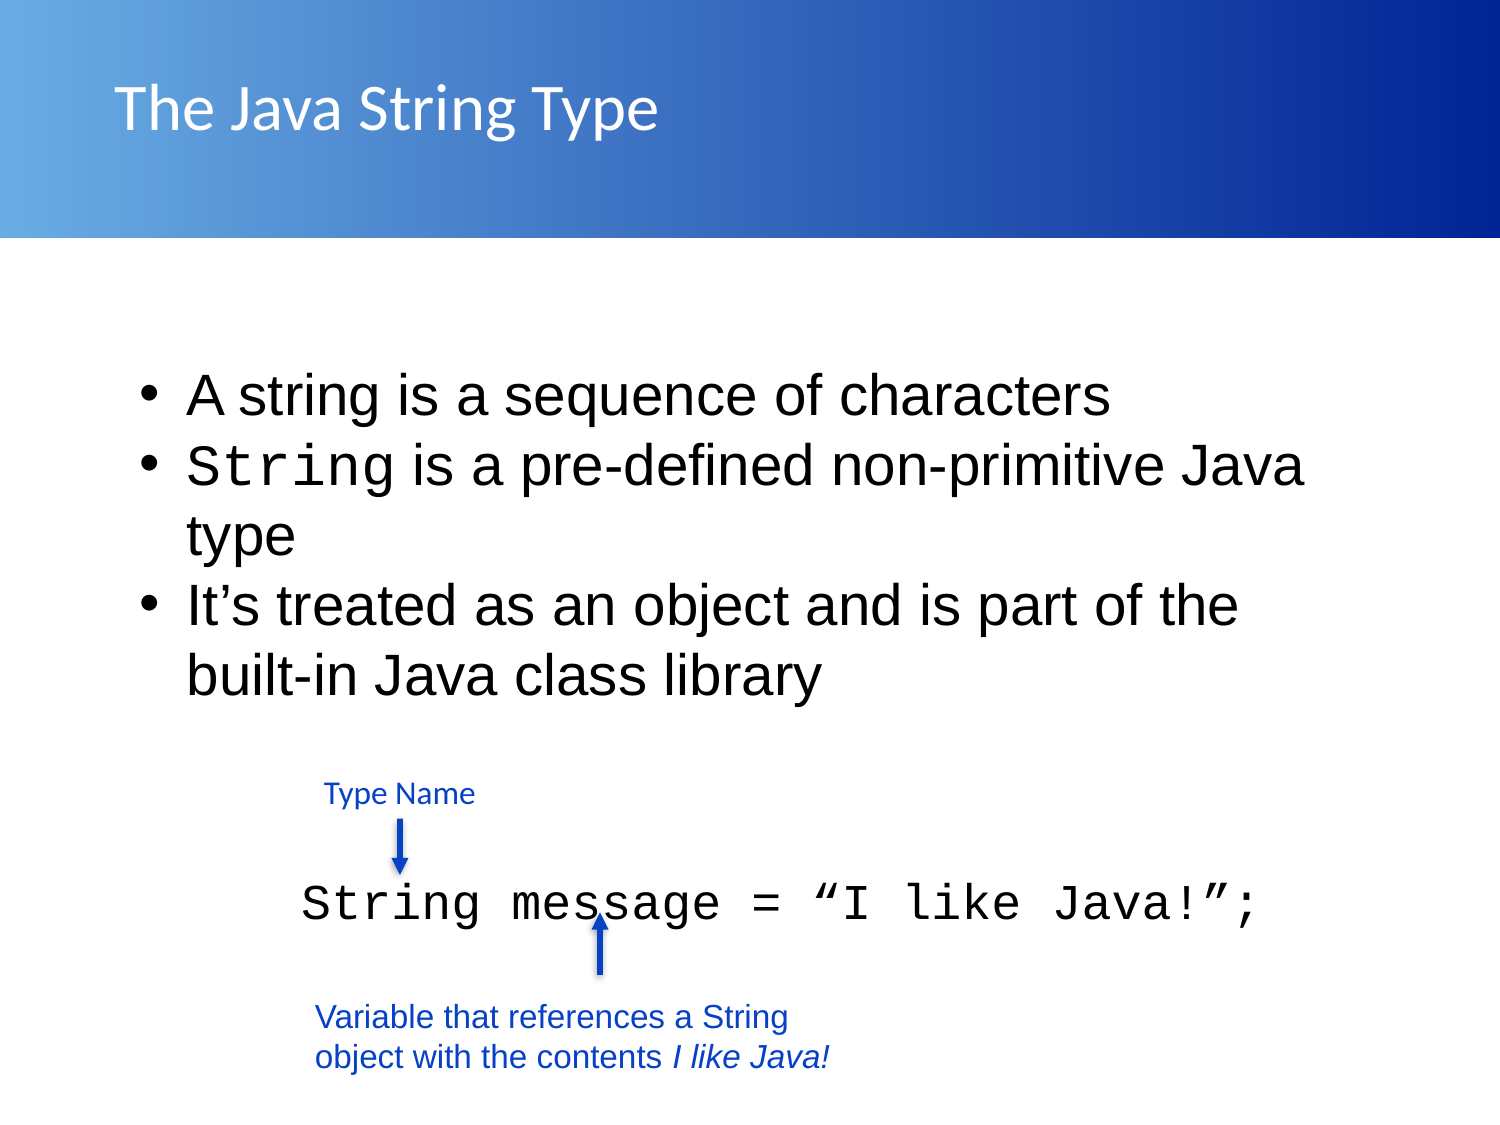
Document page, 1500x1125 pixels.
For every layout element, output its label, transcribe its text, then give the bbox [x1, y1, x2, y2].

text_box Type Name [254, 762, 546, 821]
text_box A string is a sequence of characters String is a pre-defined non-primitive Java type It’s treated as an object and is part of the built-in Java class library [124, 350, 1338, 715]
title The Java String Type [99, 57, 1450, 150]
text_box String message = “I like Java!”; [262, 861, 1300, 937]
text_box Variable that references a String object with the contents I like Java! [299, 987, 888, 1083]
